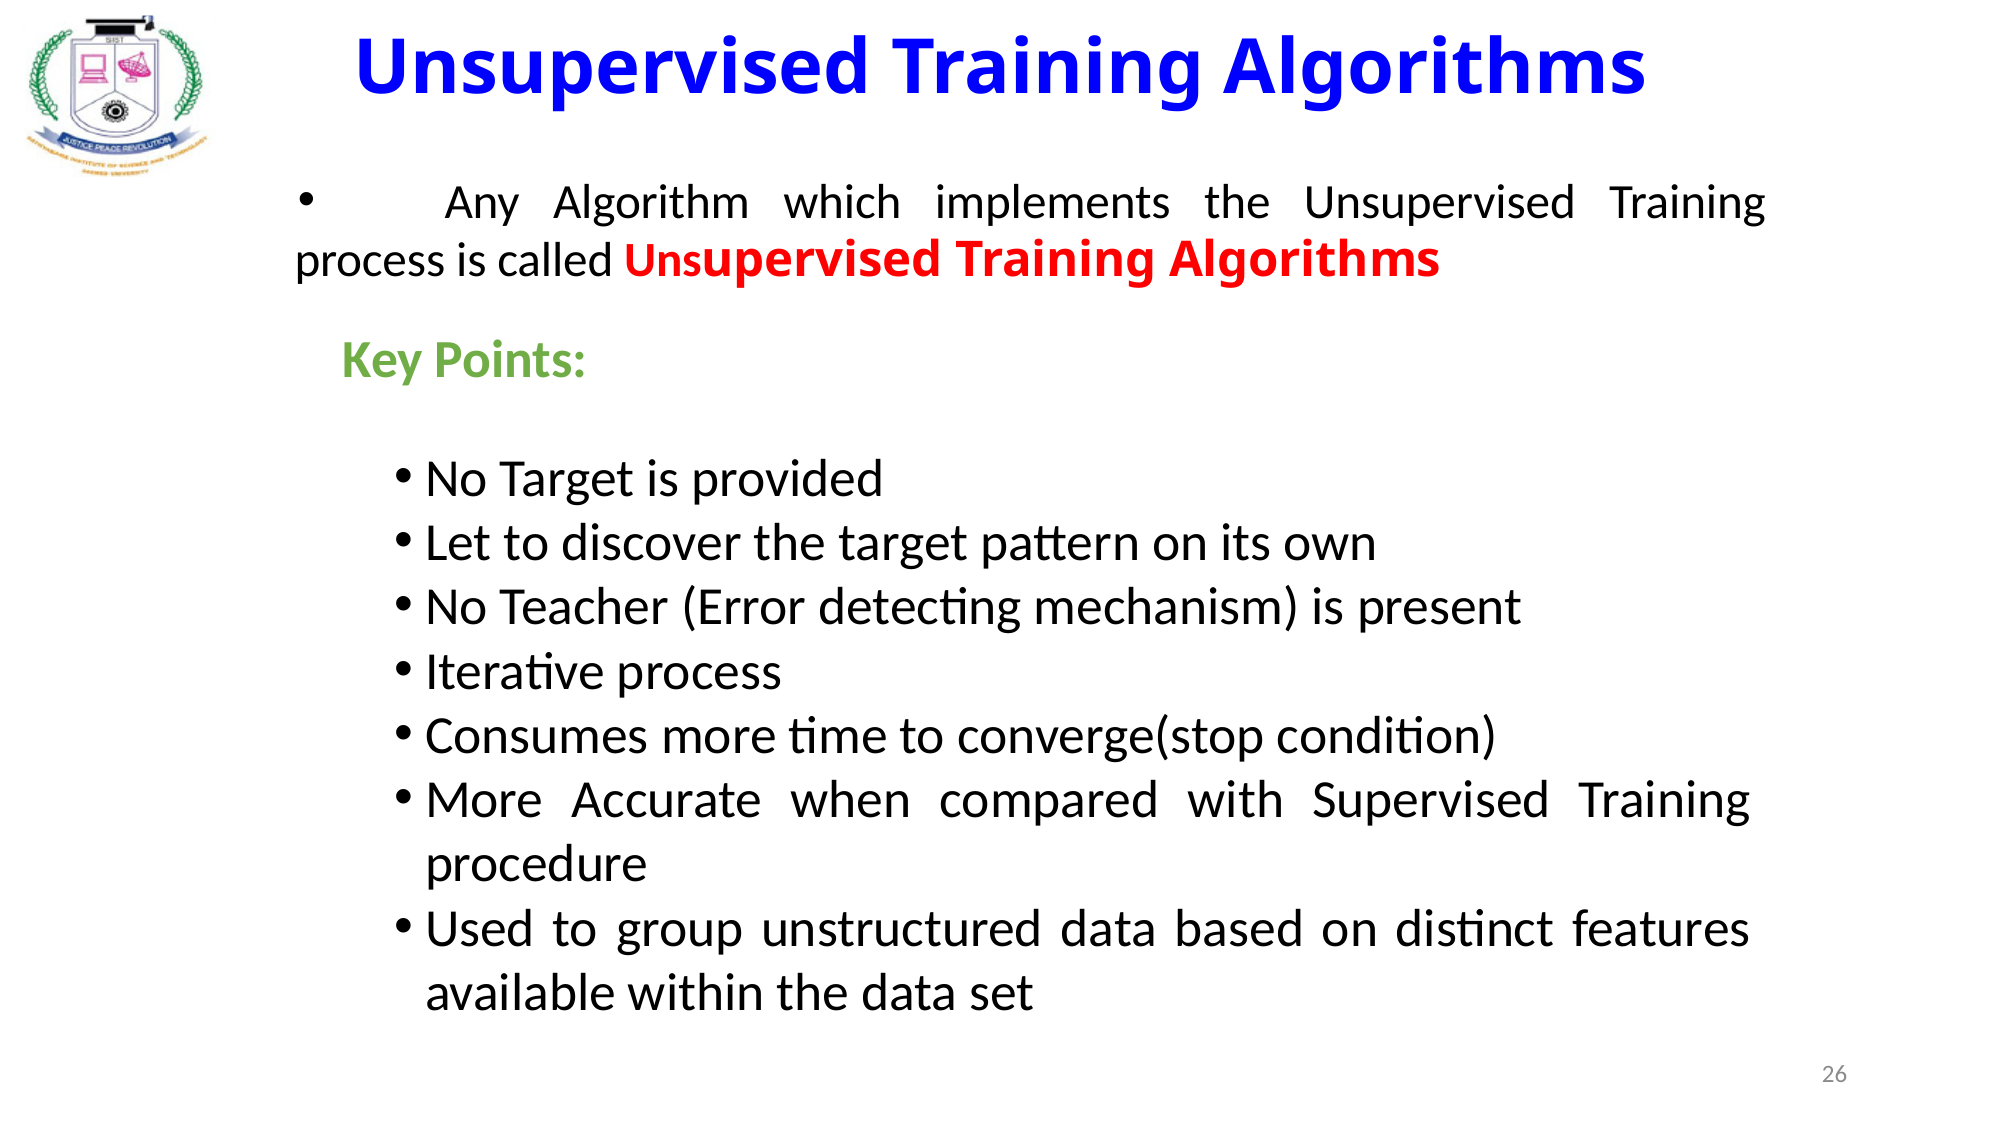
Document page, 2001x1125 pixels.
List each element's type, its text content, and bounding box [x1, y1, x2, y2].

text_box Any Algorithm which implements the Unsupervised Training process is called Unsupervised Training Algorithms [221, 162, 1779, 317]
slide_number 26 [1412, 1042, 1863, 1103]
text_box Key Points: No Target is provided Let to discover the target pattern on its own No Teacher (Error detecting mechanism) is present Iterative process Consumes more time to converge(stop condition) More Accurate when compared with Supervised Training procedure Used to group unstructured data based on distinct features available within the data set [317, 316, 1765, 1056]
picture [0, 0, 222, 194]
text_box Unsupervised Training Algorithms [222, 10, 1804, 183]
